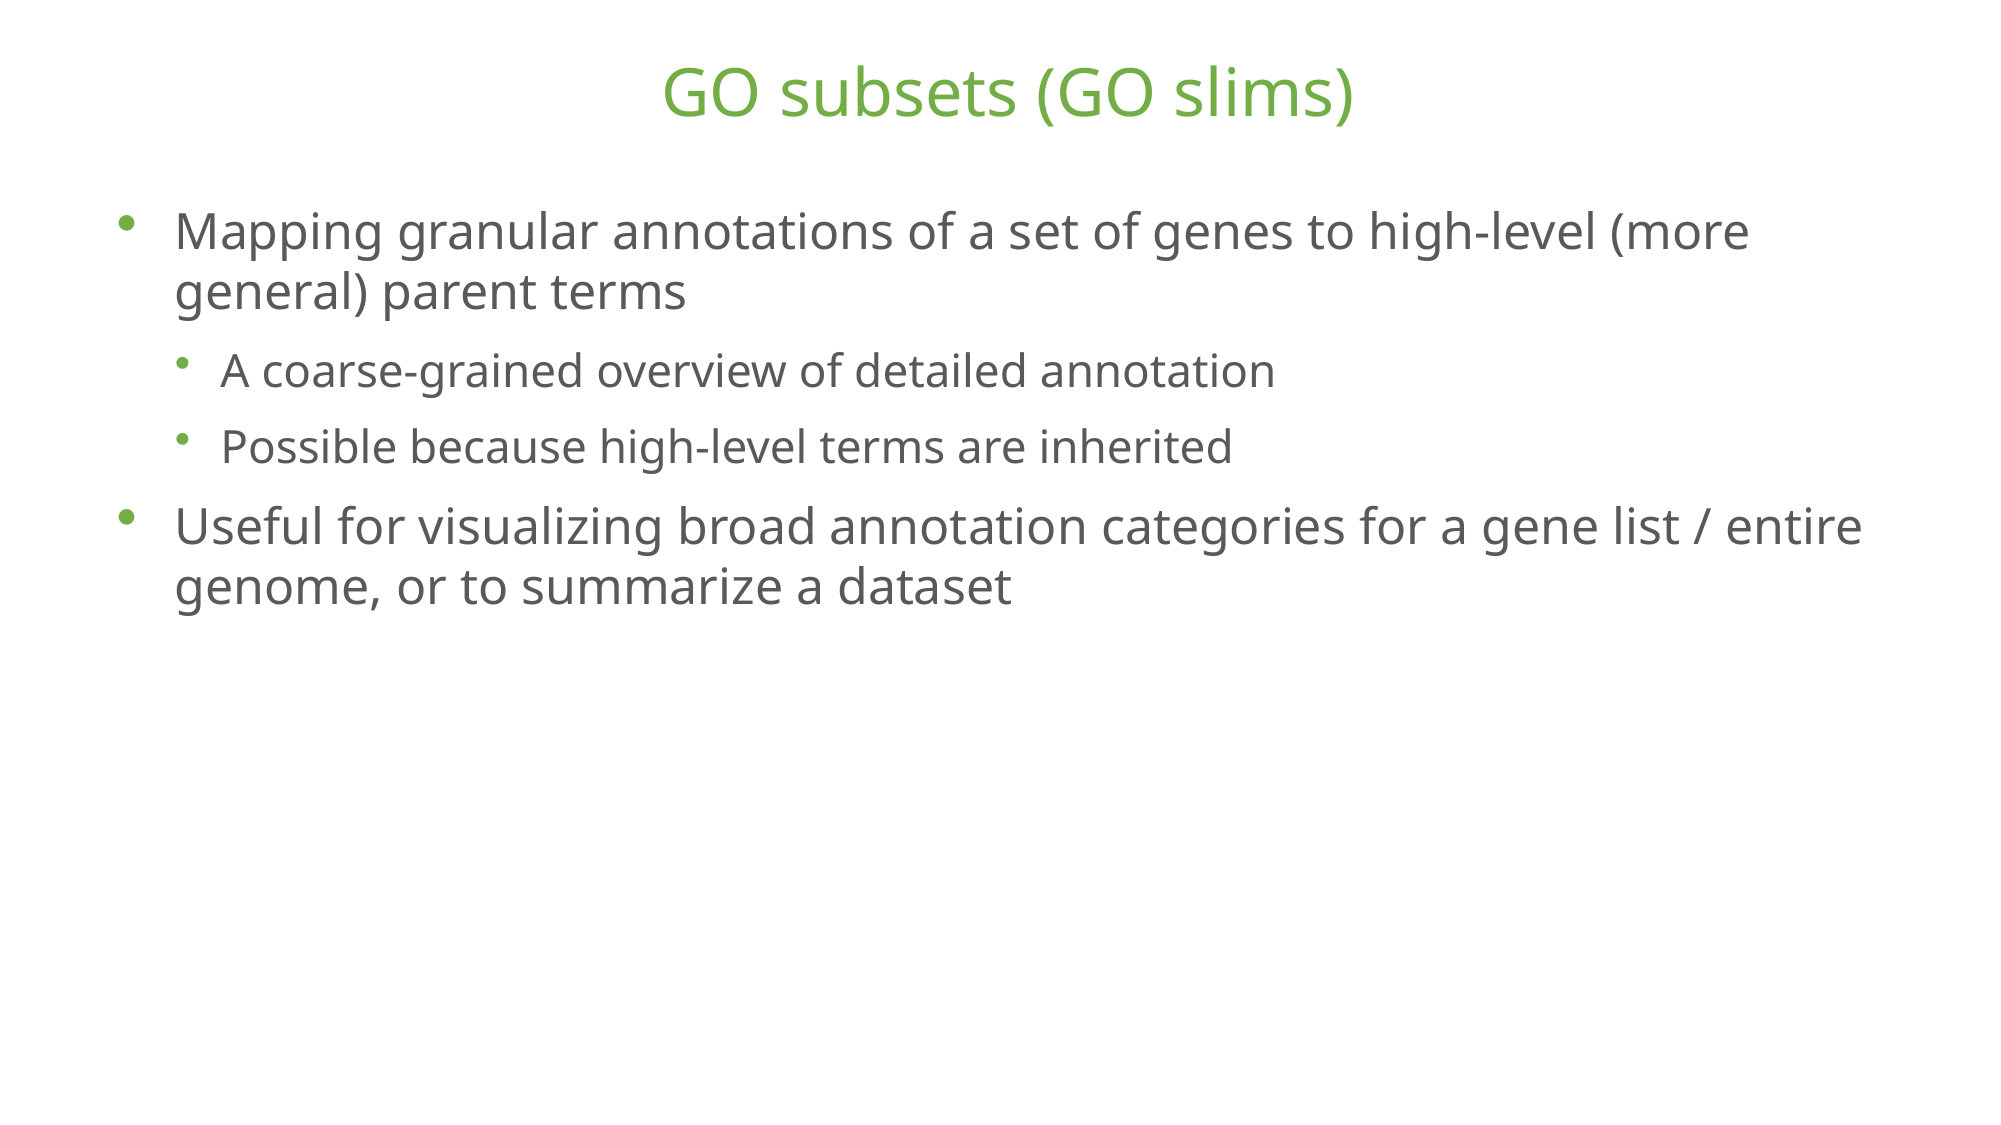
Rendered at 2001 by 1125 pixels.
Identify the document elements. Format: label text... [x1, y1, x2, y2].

text_box [0, 0, 2000, 75]
list Mapping granular annotations of a set of genes to high-level (more general) parent terms A coarse-grained overview of detailed annotation Possible because high-level terms are inherited Useful for visualizing broad annotation categories for a gene list / entire genome, or to summarize a dataset [116, 200, 1900, 1000]
title GO subsets (GO slims) [116, 75, 1900, 200]
